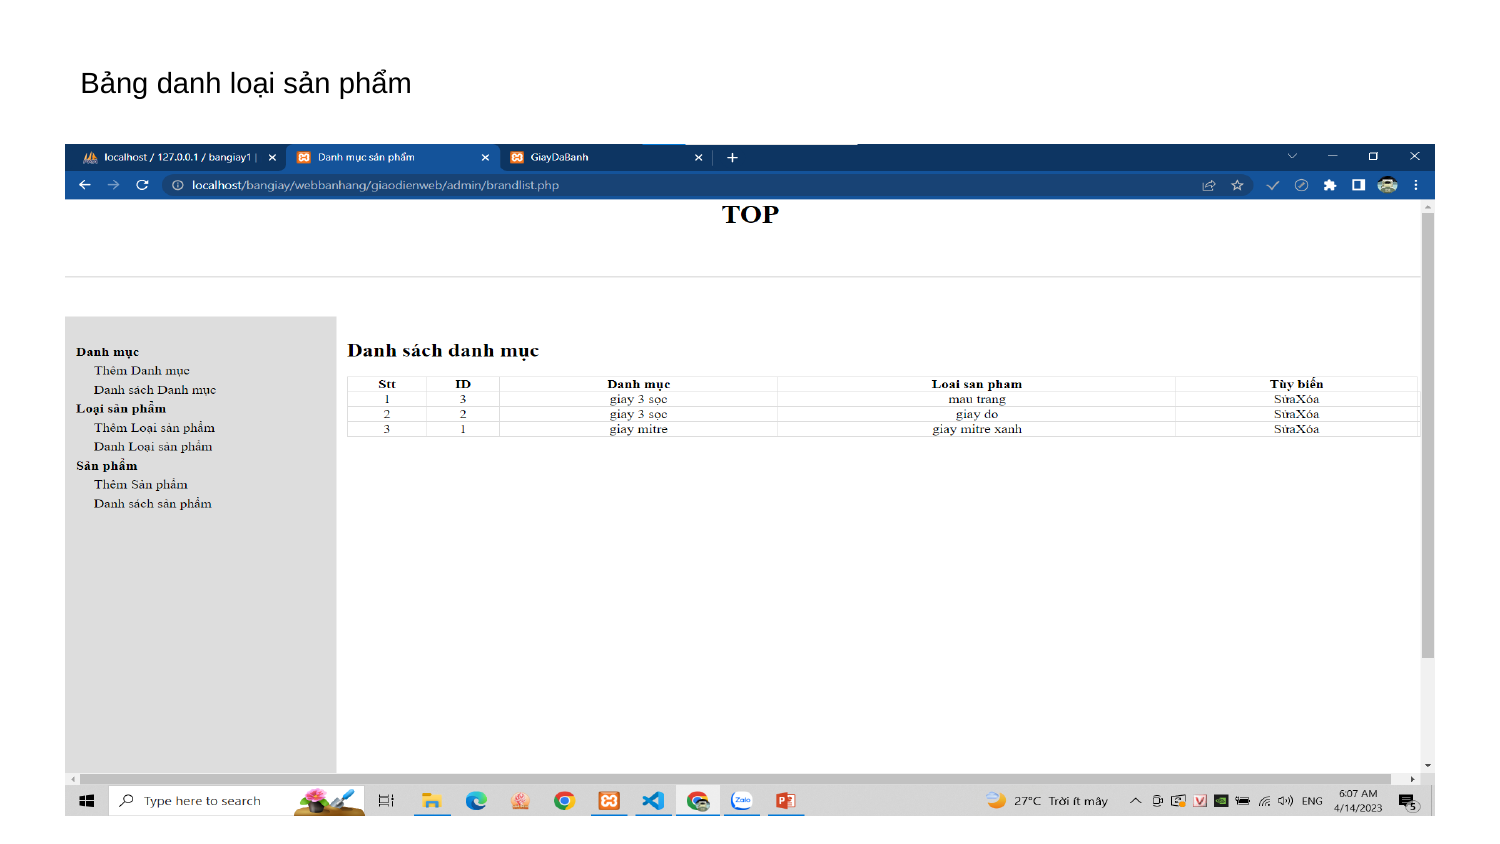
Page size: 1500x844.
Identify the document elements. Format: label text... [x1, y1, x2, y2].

text_box Bảng danh loại sản phẩm [65, 56, 454, 107]
picture [65, 143, 1435, 816]
